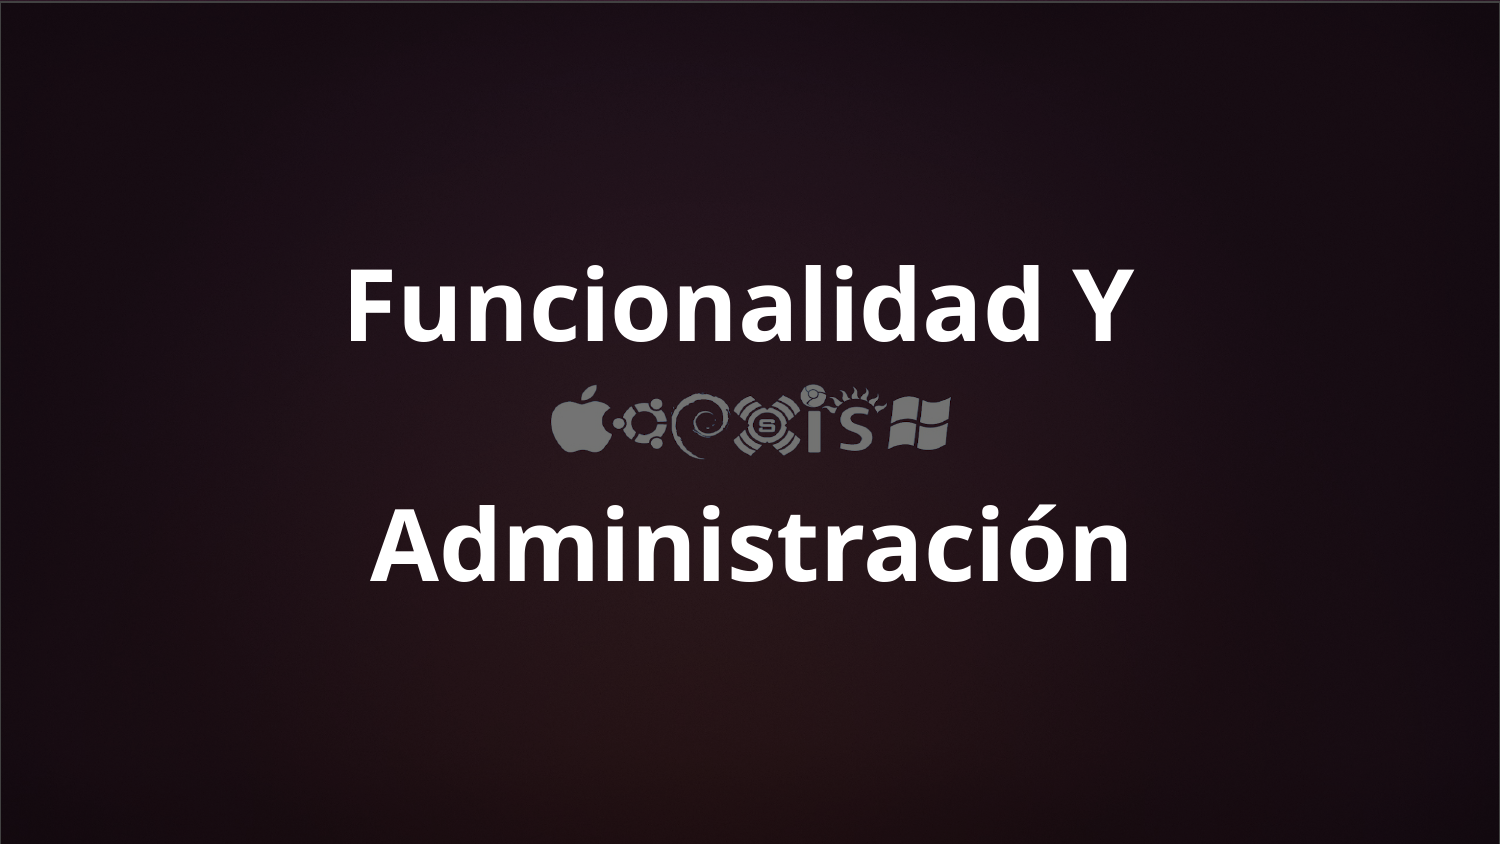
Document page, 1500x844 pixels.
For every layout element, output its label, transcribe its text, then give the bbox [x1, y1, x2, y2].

title Funcionalidad Y Administración [37, 194, 1469, 650]
text_box [0, 1, 1500, 844]
